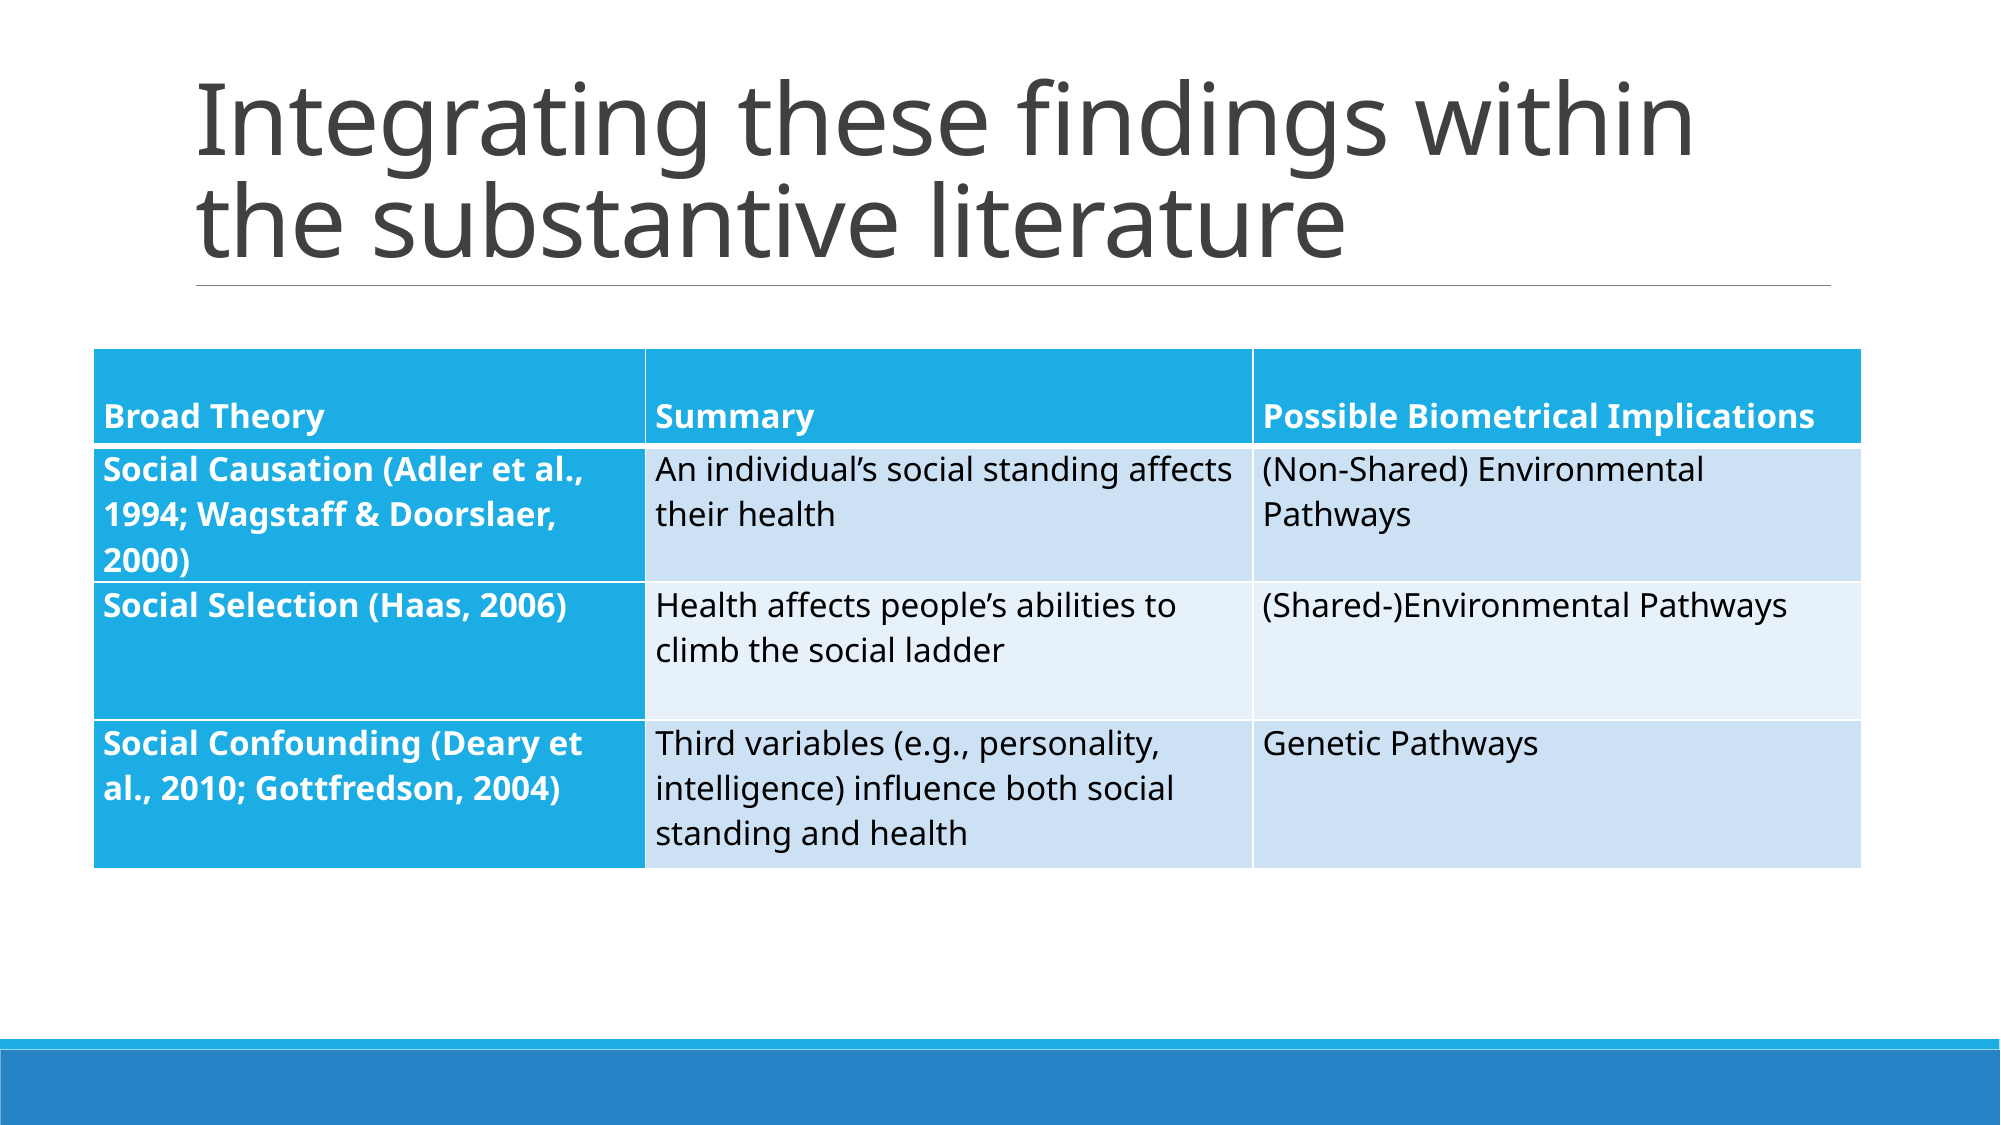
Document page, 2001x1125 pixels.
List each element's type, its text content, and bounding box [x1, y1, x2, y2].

table_header Summary [646, 349, 1252, 443]
table_cell Social Confounding (Deary et al., 2010; Gottfredson, 2004) [94, 721, 645, 868]
title Integrating these findings within the substantive literature [180, 47, 1830, 285]
table_header Possible Biometrical Implications [1254, 349, 1861, 443]
table_cell An individual’s social standing affects their health [646, 449, 1252, 581]
table_cell Health affects people’s abilities to climb the social ladder [646, 583, 1252, 719]
table_cell (Shared-)Environmental Pathways [1254, 583, 1861, 719]
table_header Broad Theory [94, 349, 645, 443]
table_cell (Non-Shared) Environmental Pathways [1254, 449, 1861, 581]
table_cell Genetic Pathways [1254, 721, 1861, 868]
table_cell Social Selection (Haas, 2006) [94, 583, 645, 719]
table_cell Third variables (e.g., personality, intelligence) influence both social standing and health [646, 721, 1252, 868]
table_cell Social Causation (Adler et al., 1994; Wagstaff & Doorslaer, 2000) [94, 449, 645, 581]
